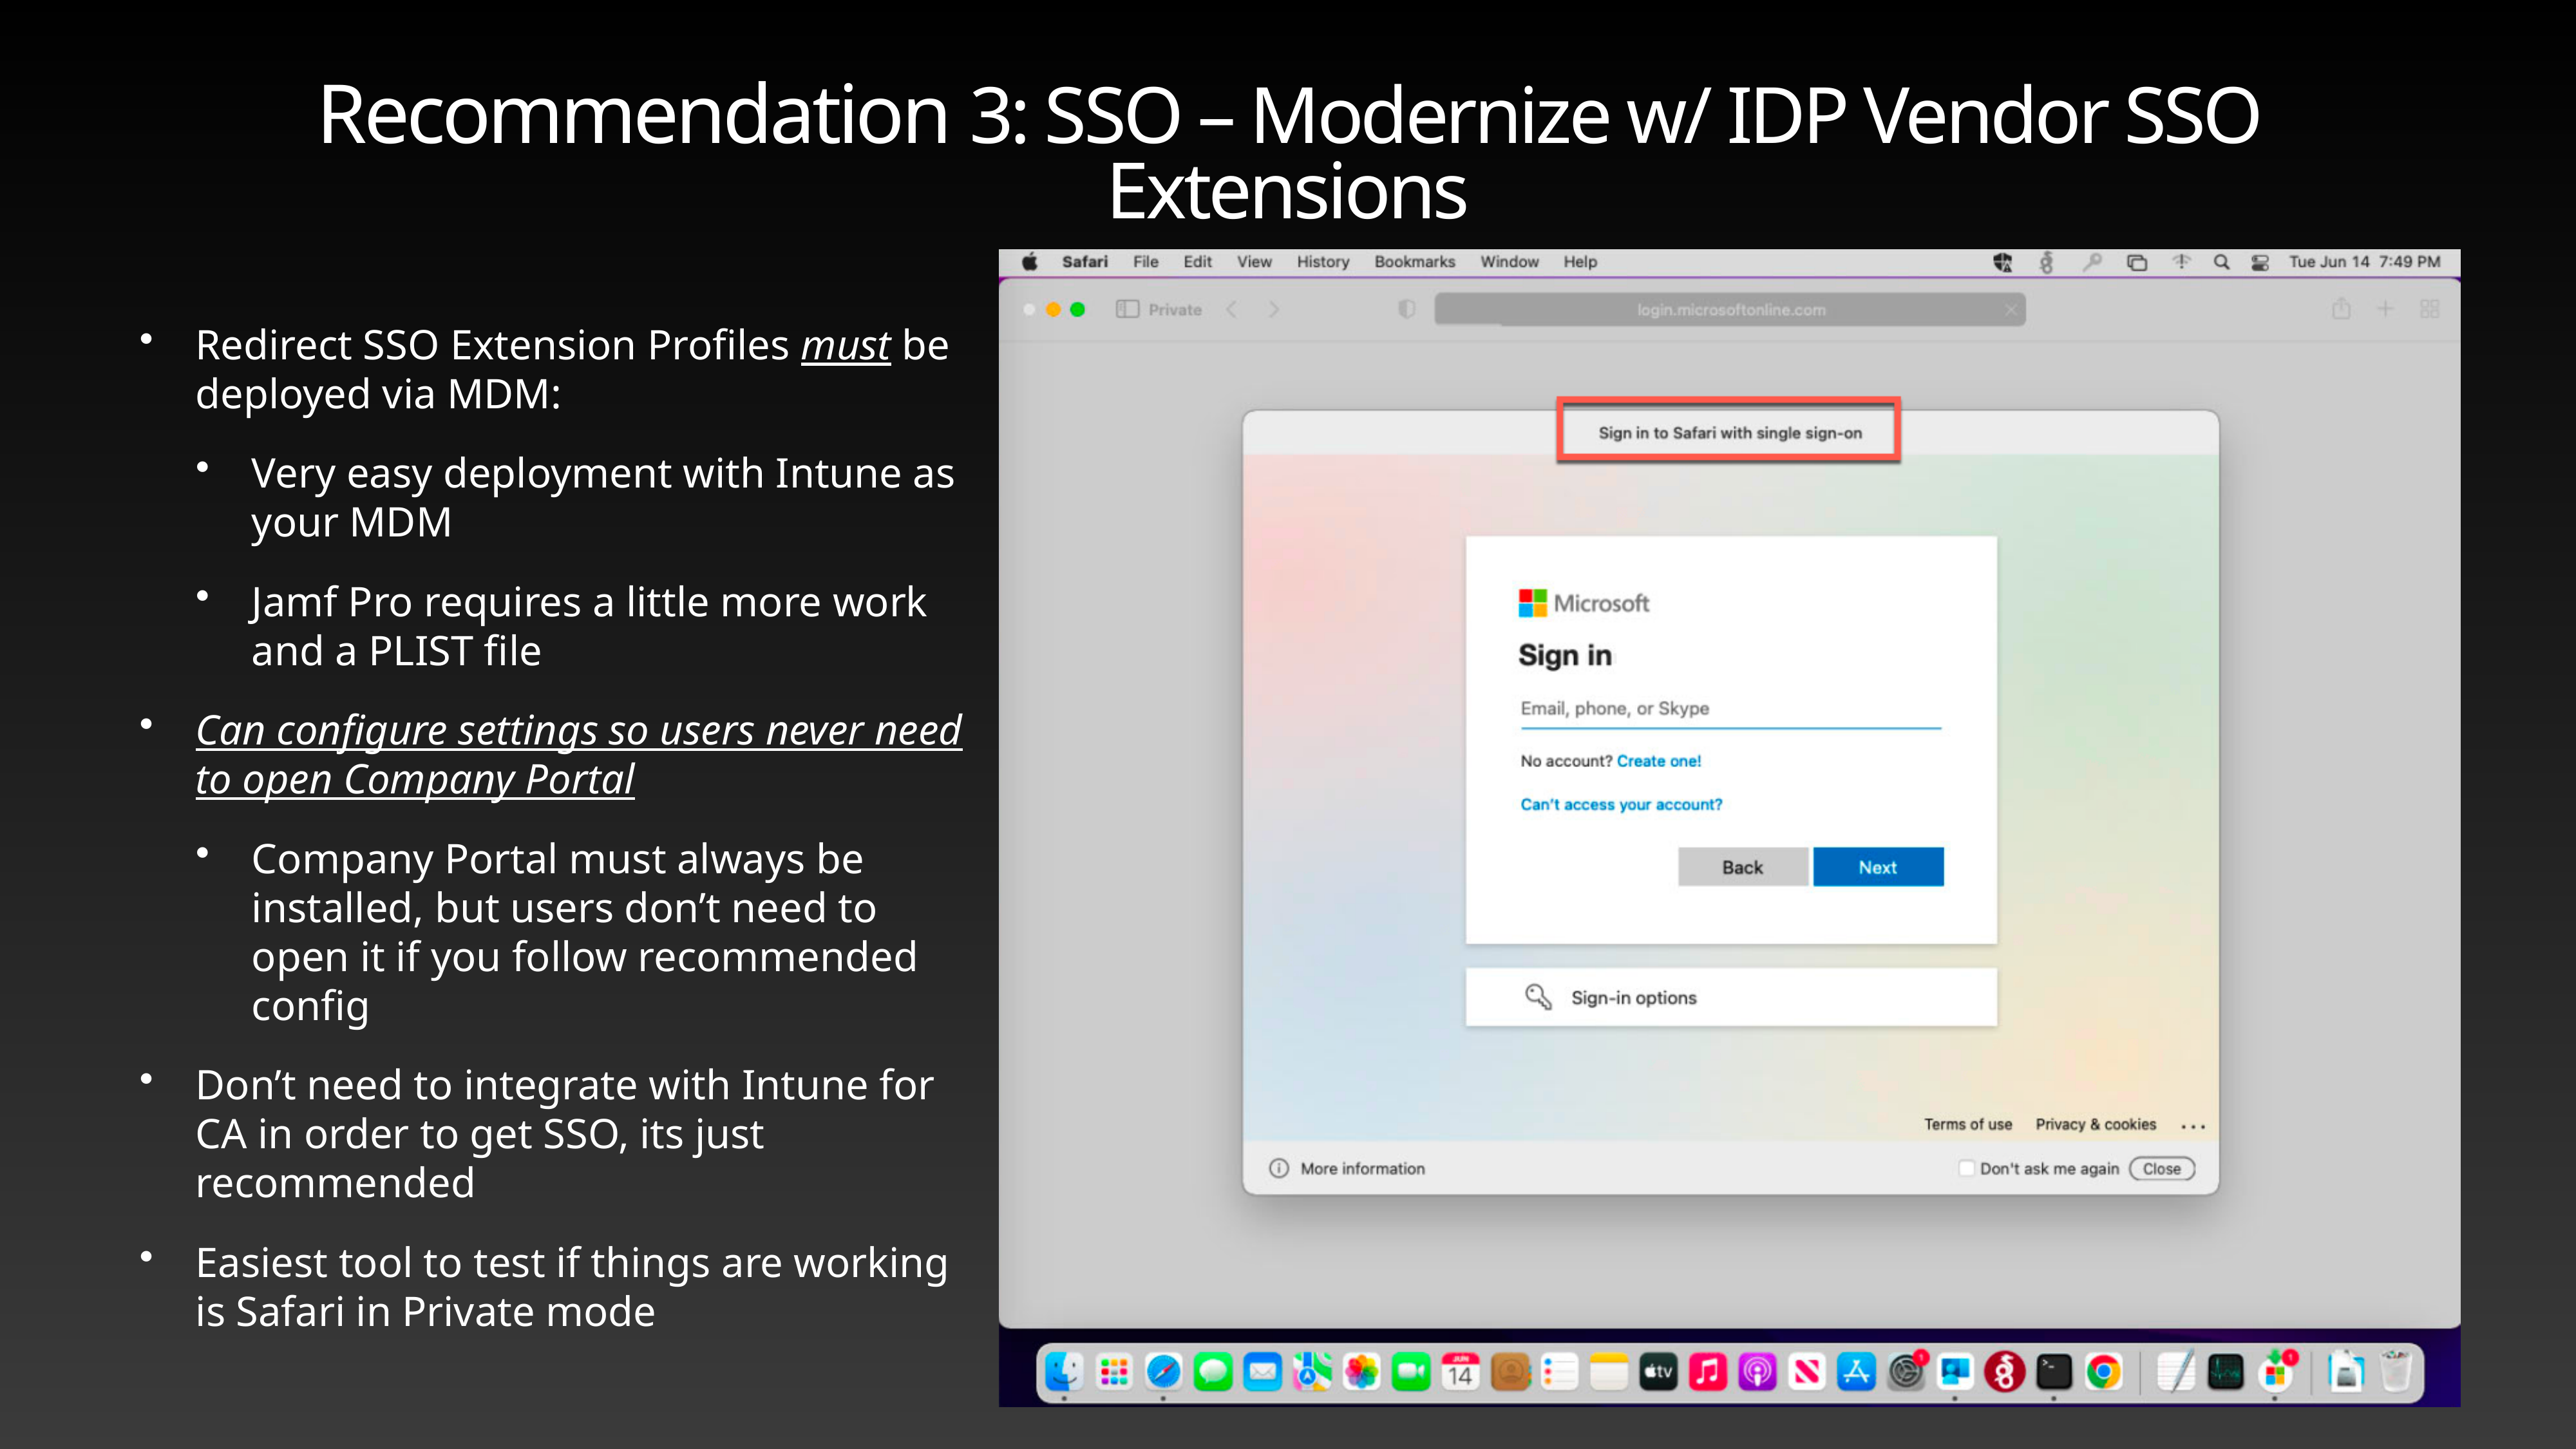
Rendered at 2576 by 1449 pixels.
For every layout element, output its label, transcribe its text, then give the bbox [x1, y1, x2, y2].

picture [999, 249, 2461, 1407]
list Redirect SSO Extension Profiles must be deployed via MDM: Very easy deployment with Intune as your MDM Jamf Pro requires a little more work and a PLIST file Can configure settings so users never need to open Company Portal Company Portal must always be installed, but users don’t need to open it if you follow recommended config Don’t need to integrate with Intune for CA in order to get SSO, its just recommended Easiest tool to test if things are working is Safari in Private mode [133, 313, 978, 1342]
title Recommendation 3: SSO – Modernize w/ IDP Vendor SSO Extensions [133, 74, 2443, 240]
